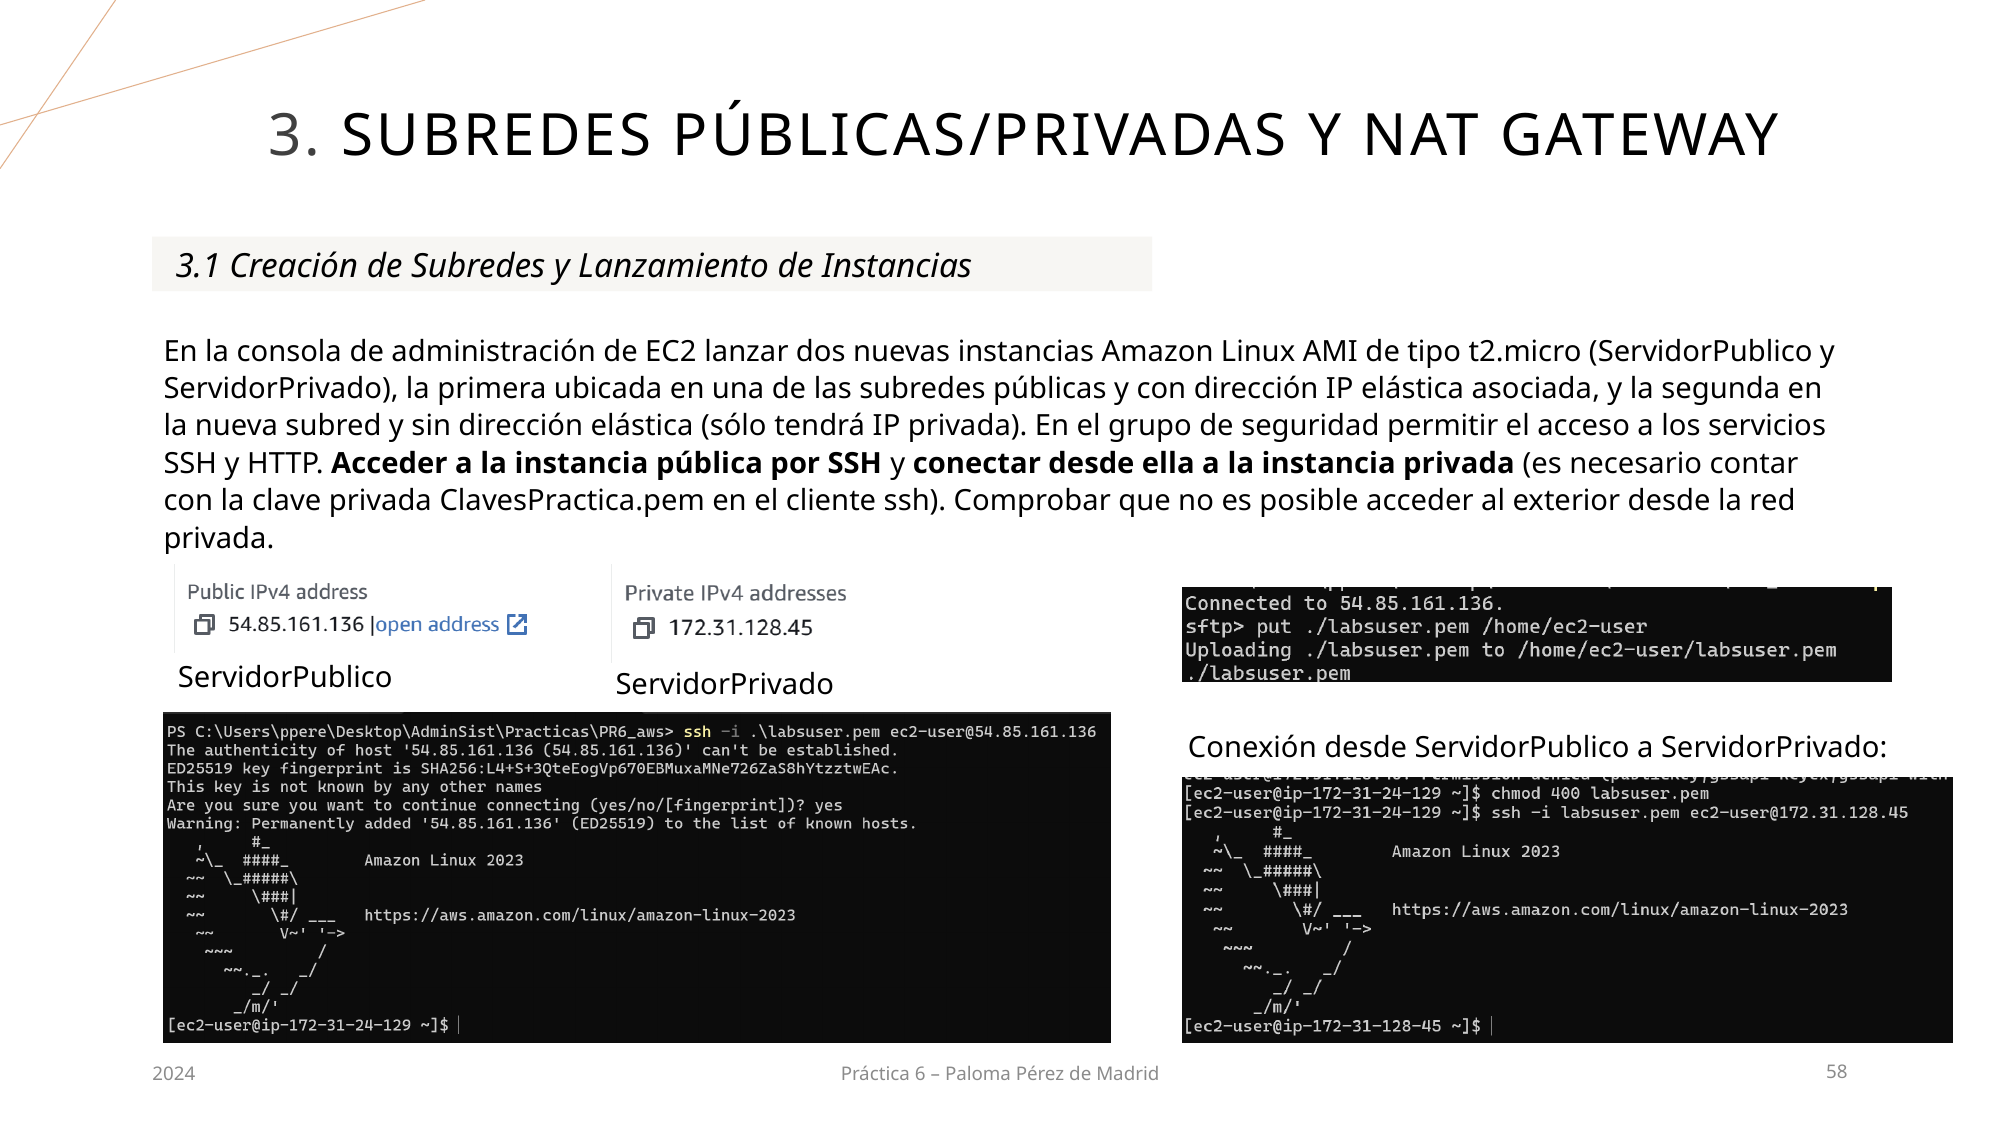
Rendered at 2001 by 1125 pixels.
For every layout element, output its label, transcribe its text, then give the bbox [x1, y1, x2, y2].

text_box Conexión desde ServidorPublico a ServidorPrivado: [1173, 718, 1904, 772]
footer Práctica 6 – Paloma Pérez de Madrid [662, 1042, 1338, 1103]
text_box ServidorPublico [163, 653, 418, 701]
slide_number 58 [1412, 1043, 1863, 1103]
picture [600, 564, 890, 663]
picture [163, 554, 563, 653]
picture [1181, 587, 1892, 682]
text_box En la consola de administración de EC2 lanzar dos nuevas instancias Amazon Linux AMI de tipo t2.micro (ServidorPublico y ServidorPrivado), la primera ubicada en una de las subredes públicas y con dirección IP elástica asociada, y la segunda en la nueva subred y sin dirección elástica (sólo tendrá IP privada). En el grupo de seguridad permitir el acceso a los servicios SSH y HTTP. Acceder a la instancia pública por SSH y conectar desde ella a la instancia privada (es necesario contar con la clave privada ClavesPractica.pem en el cliente ssh). Comprobar que no es posible acceder al exterior desde la red privada. [148, 322, 1863, 562]
slide_number 2024 [137, 1042, 588, 1103]
title 3. Subredes Públicas/Privadas y NAT Gateway [112, 62, 1940, 280]
picture [1182, 777, 1953, 1043]
picture [163, 712, 1111, 1043]
text_box 3.1 Creación de Subredes y Lanzamiento de Instancias [152, 236, 1153, 292]
text_box ServidorPrivado [600, 663, 856, 708]
